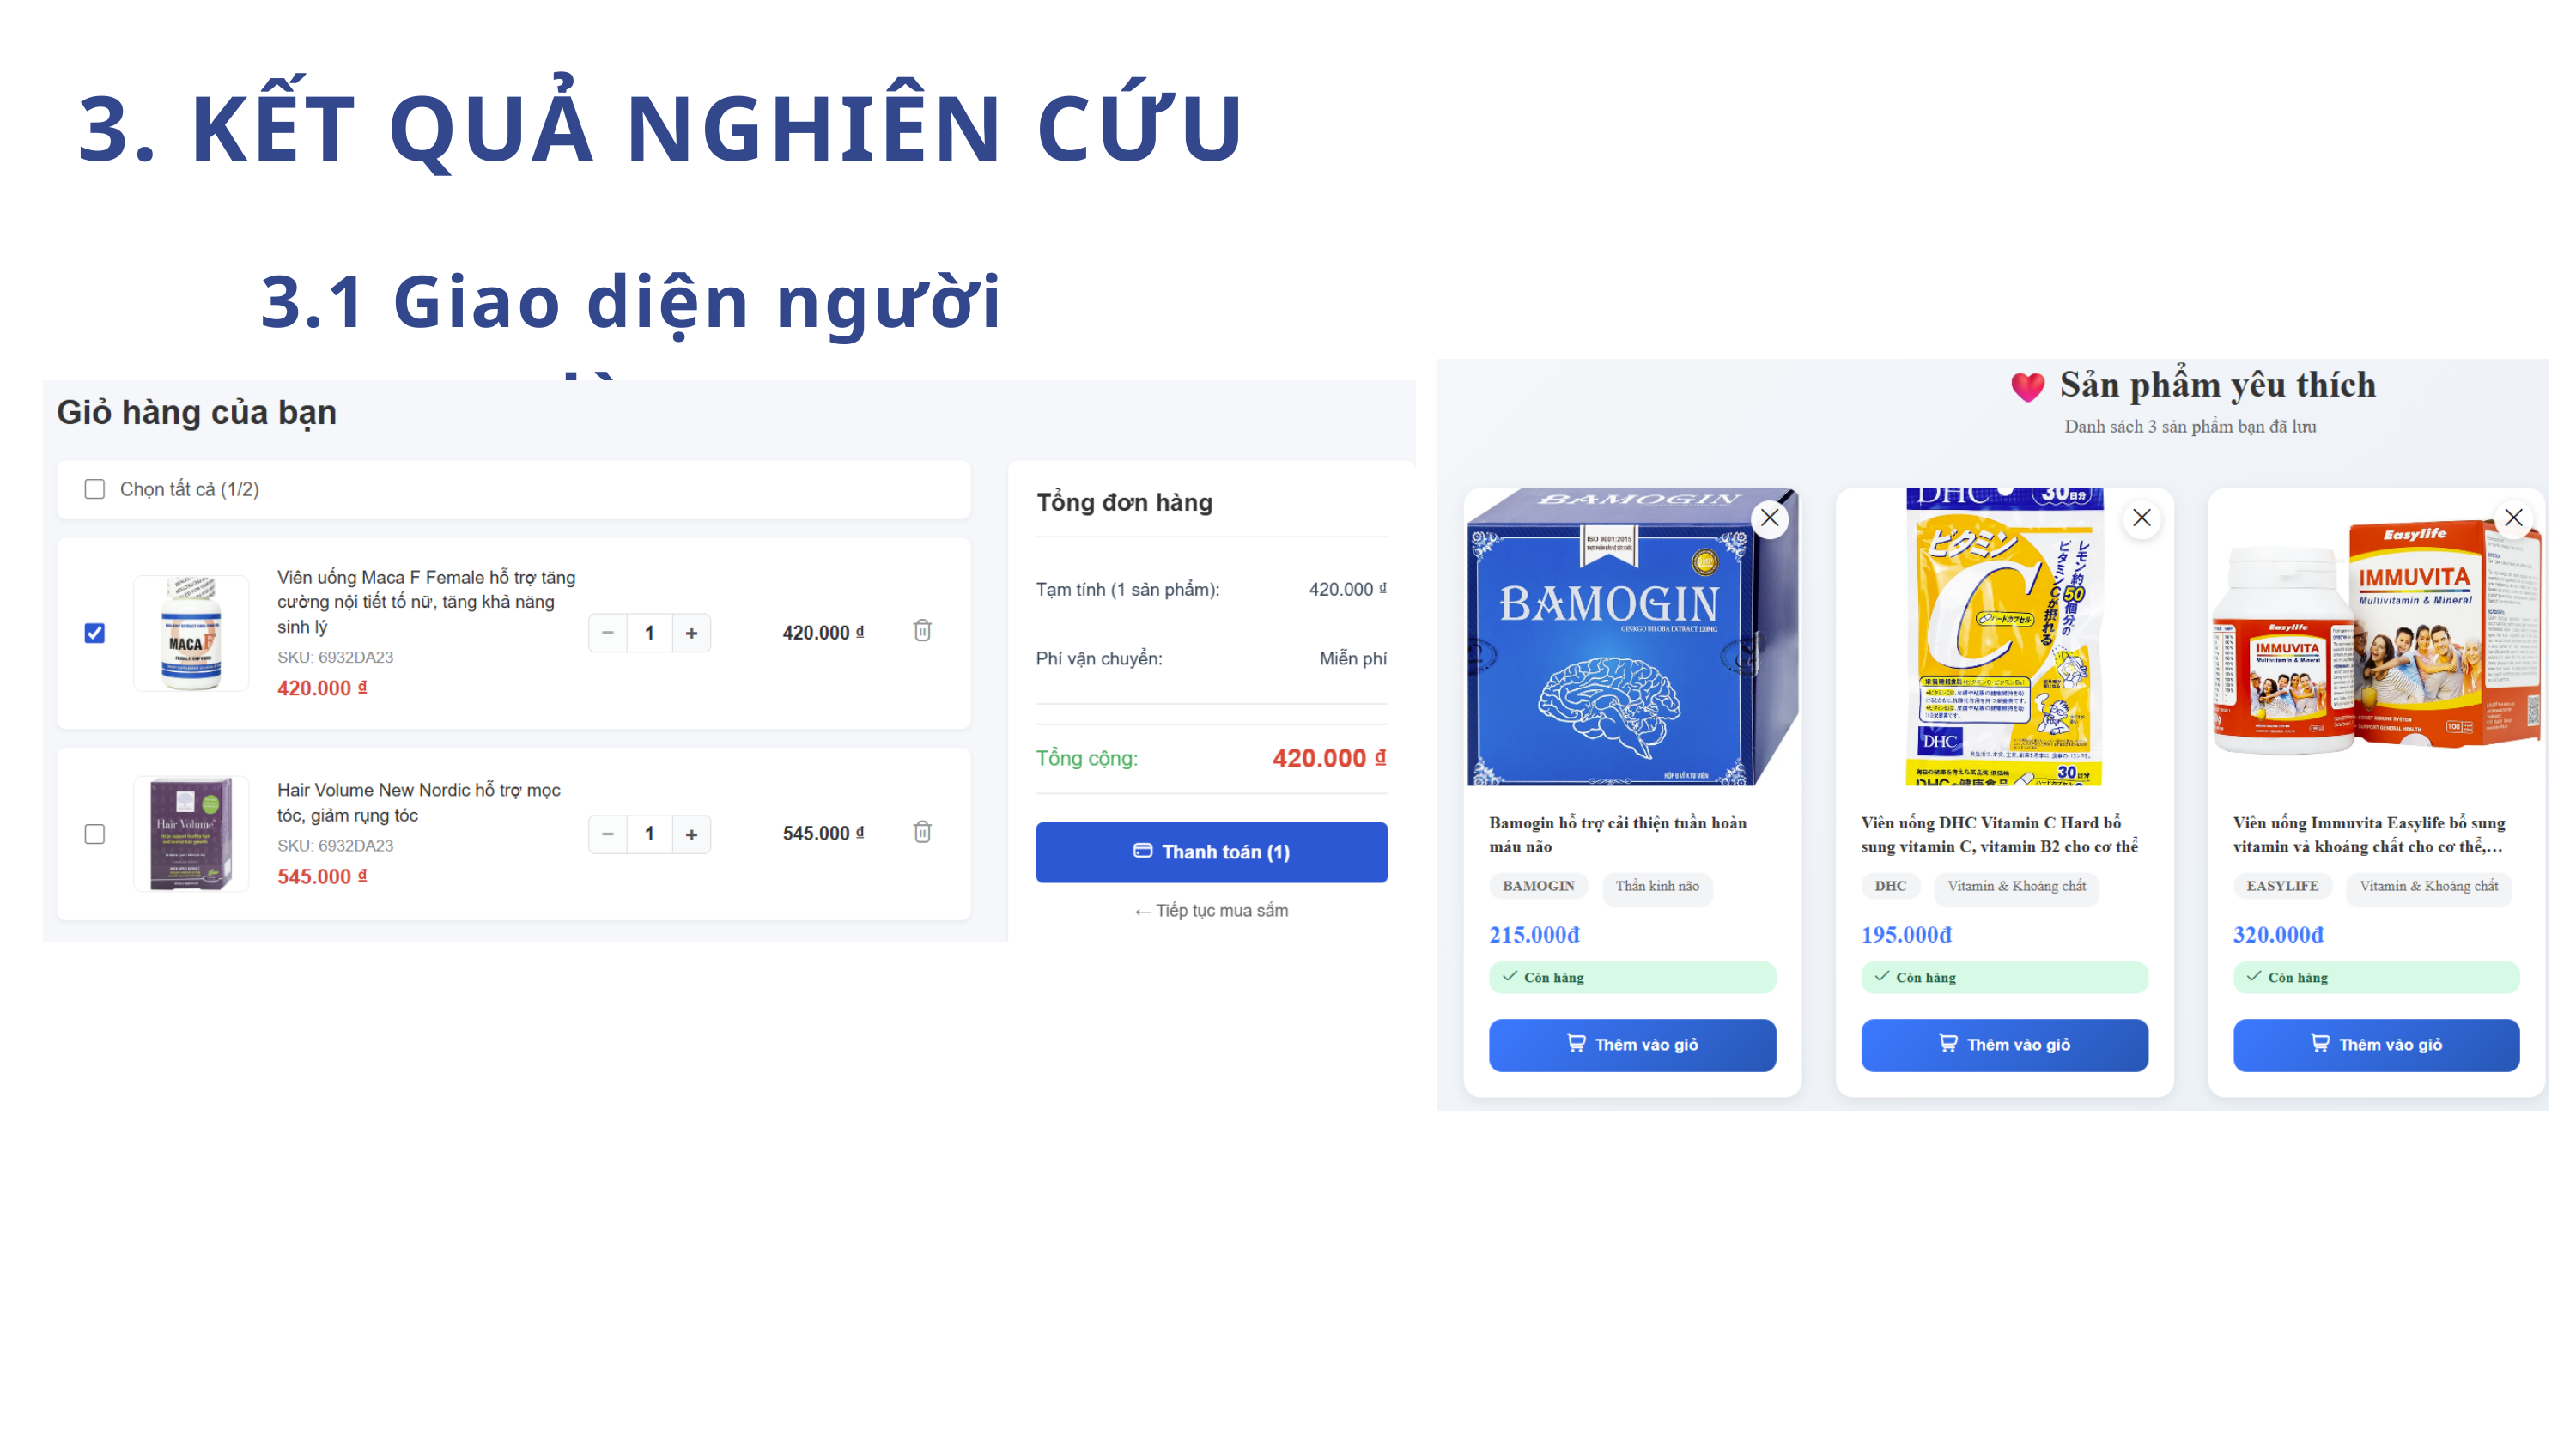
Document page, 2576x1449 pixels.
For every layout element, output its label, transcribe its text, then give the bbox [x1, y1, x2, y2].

picture [42, 380, 1417, 942]
text_box 3. KẾT QUẢ NGHIÊN CỨU [77, 53, 1326, 179]
picture [1437, 359, 2550, 1111]
text_box 3.1 Giao diện người dùng [172, 241, 1095, 379]
